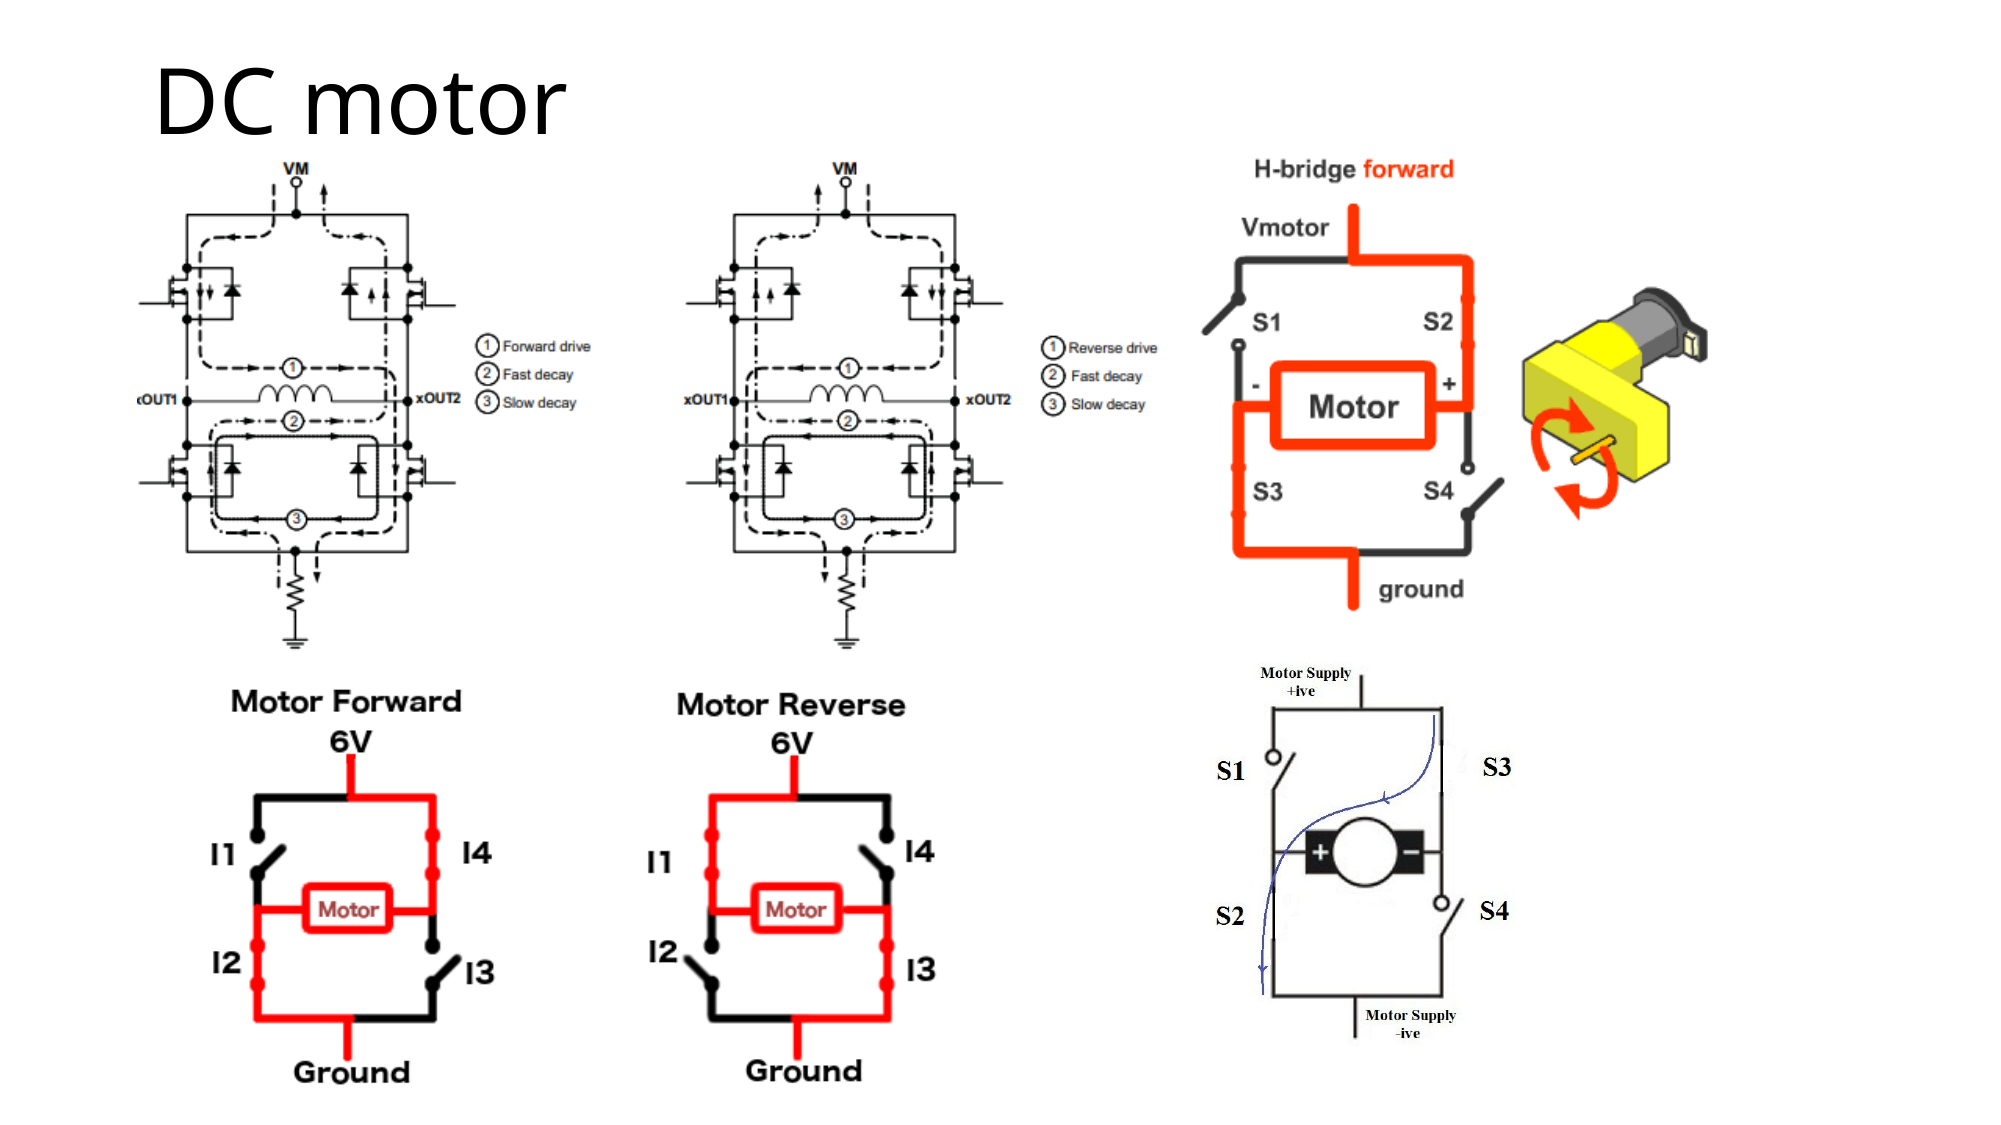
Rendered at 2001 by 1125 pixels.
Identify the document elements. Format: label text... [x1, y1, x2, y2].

picture [186, 665, 952, 1105]
picture [137, 99, 1952, 1047]
text_box DC motor [137, 0, 1863, 153]
